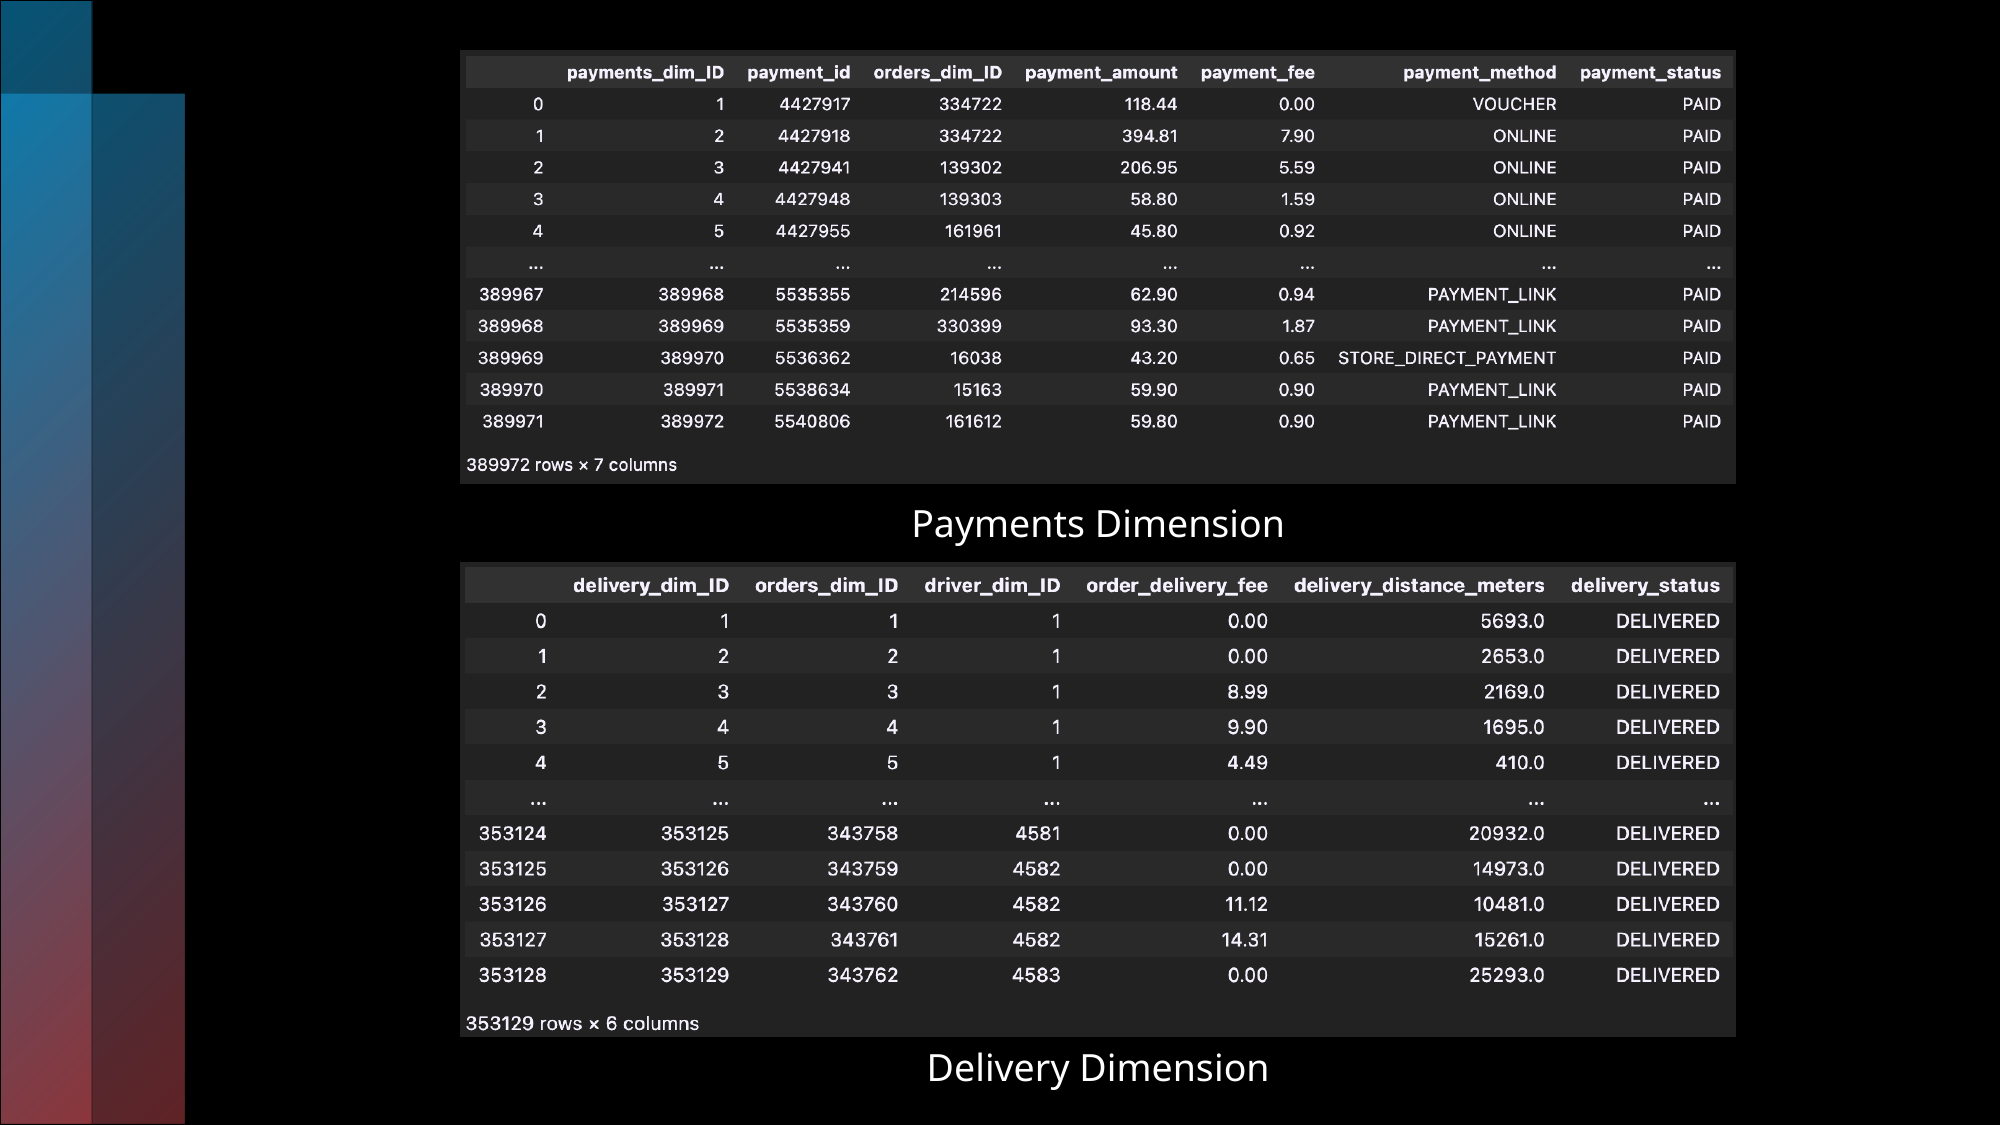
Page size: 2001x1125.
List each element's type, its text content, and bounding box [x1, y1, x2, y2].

text_box Delivery Dimension [884, 1037, 1312, 1096]
text_box Payments Dimension [884, 492, 1312, 553]
picture [460, 50, 1736, 484]
picture [460, 562, 1736, 1037]
